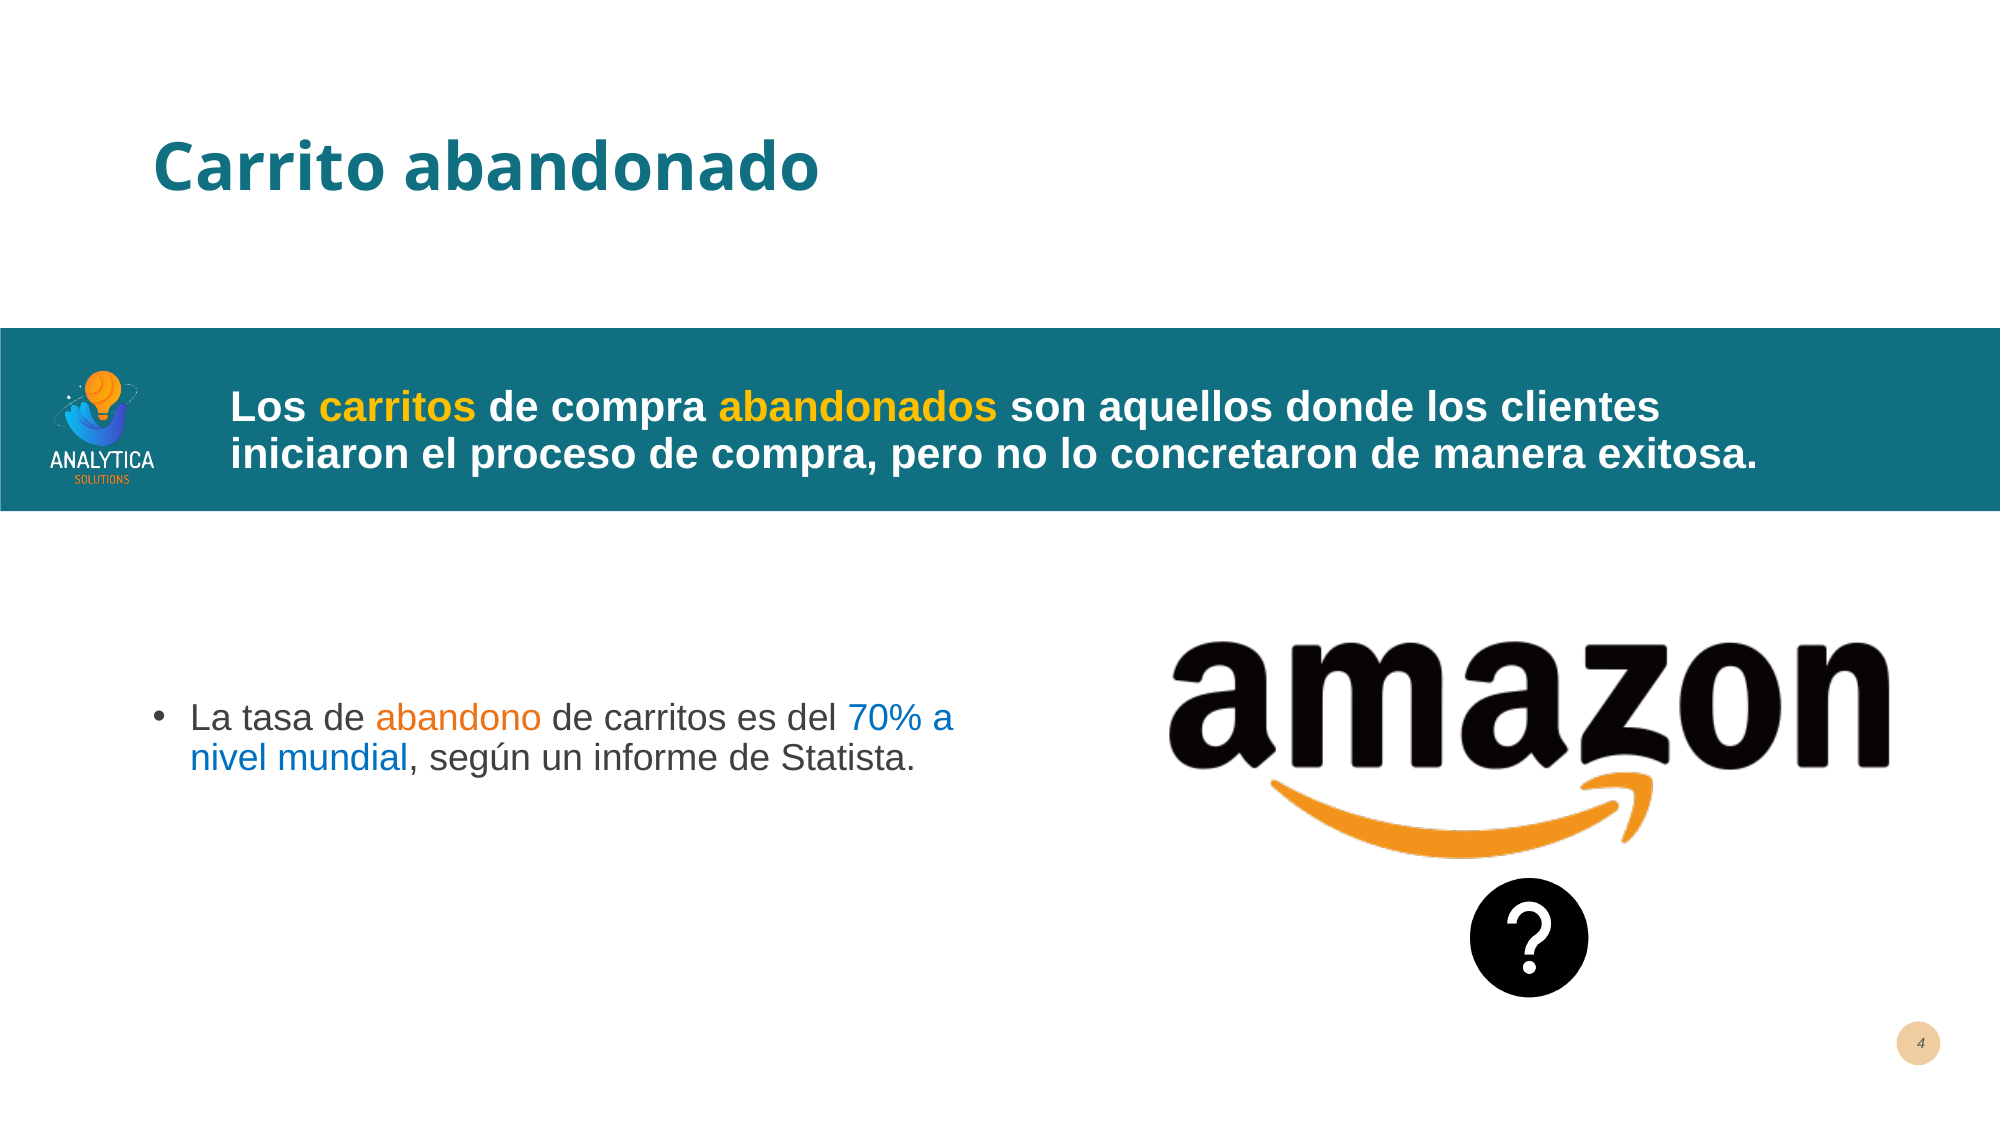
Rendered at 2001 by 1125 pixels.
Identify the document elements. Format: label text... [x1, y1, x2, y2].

picture [21, 355, 171, 505]
picture [1129, 349, 1930, 1125]
list Los carritos de compra abandonados son aquellos donde los clientes iniciaron el proceso de compra, pero no lo concretaron de manera exitosa. [215, 349, 1129, 485]
list La tasa de abandono de carritos es del 70% a nivel mundial, según un informe de Statista. [137, 563, 984, 1016]
title Carrito abandonado [137, 59, 1863, 278]
slide_number 4 [1930, 1012, 1940, 1073]
